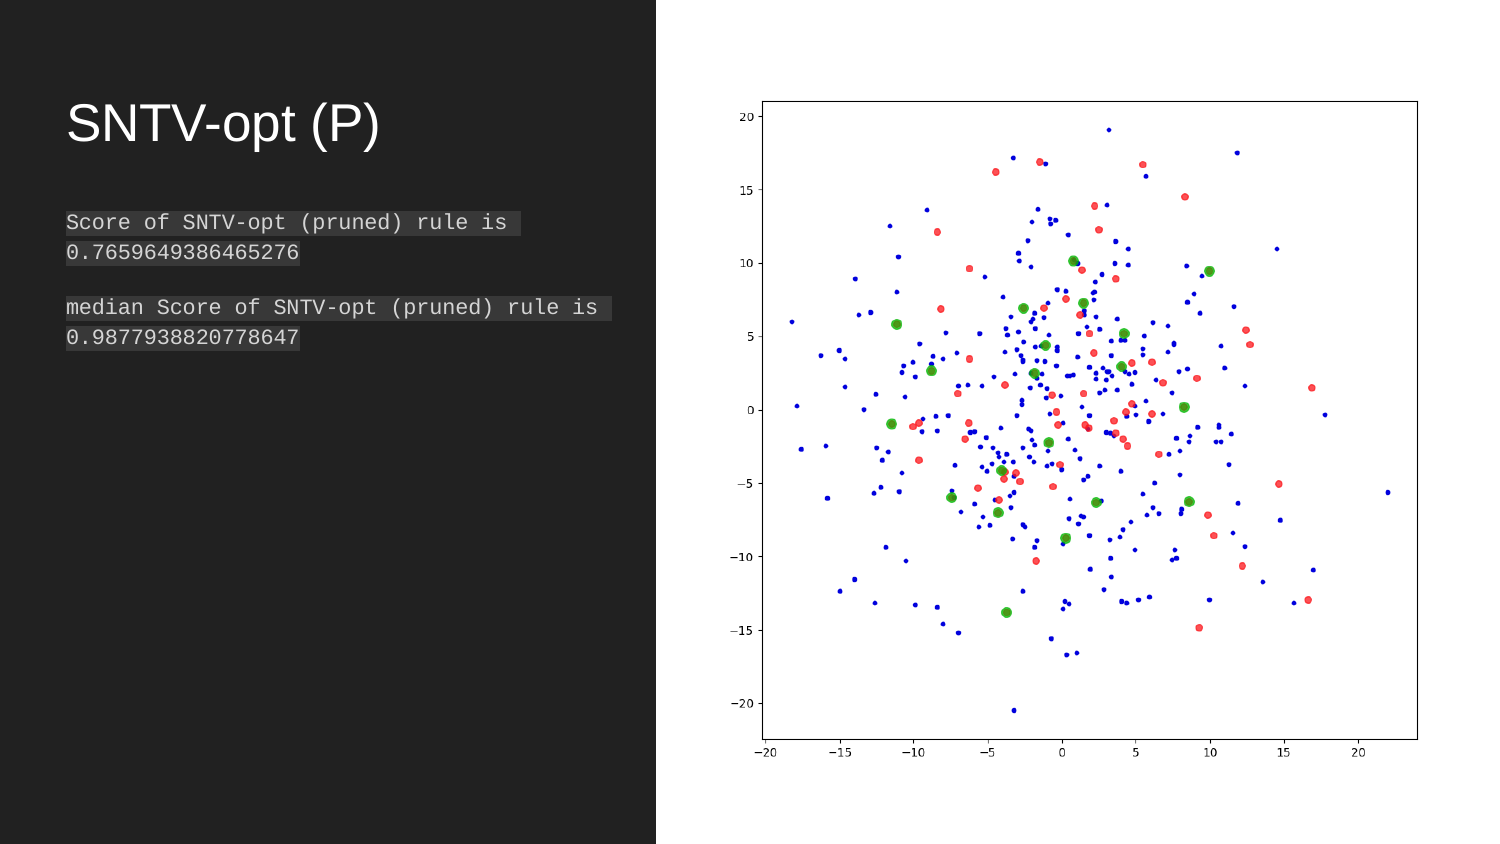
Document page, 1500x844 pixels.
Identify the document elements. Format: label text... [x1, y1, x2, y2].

list Score of SNTV-opt (pruned) rule is 0.7659649386465276 median Score of SNTV-opt (pruned) rule is 0.9877938820778647 [51, 189, 647, 750]
title SNTV-opt (P) [51, 72, 647, 167]
picture [655, 0, 1500, 844]
